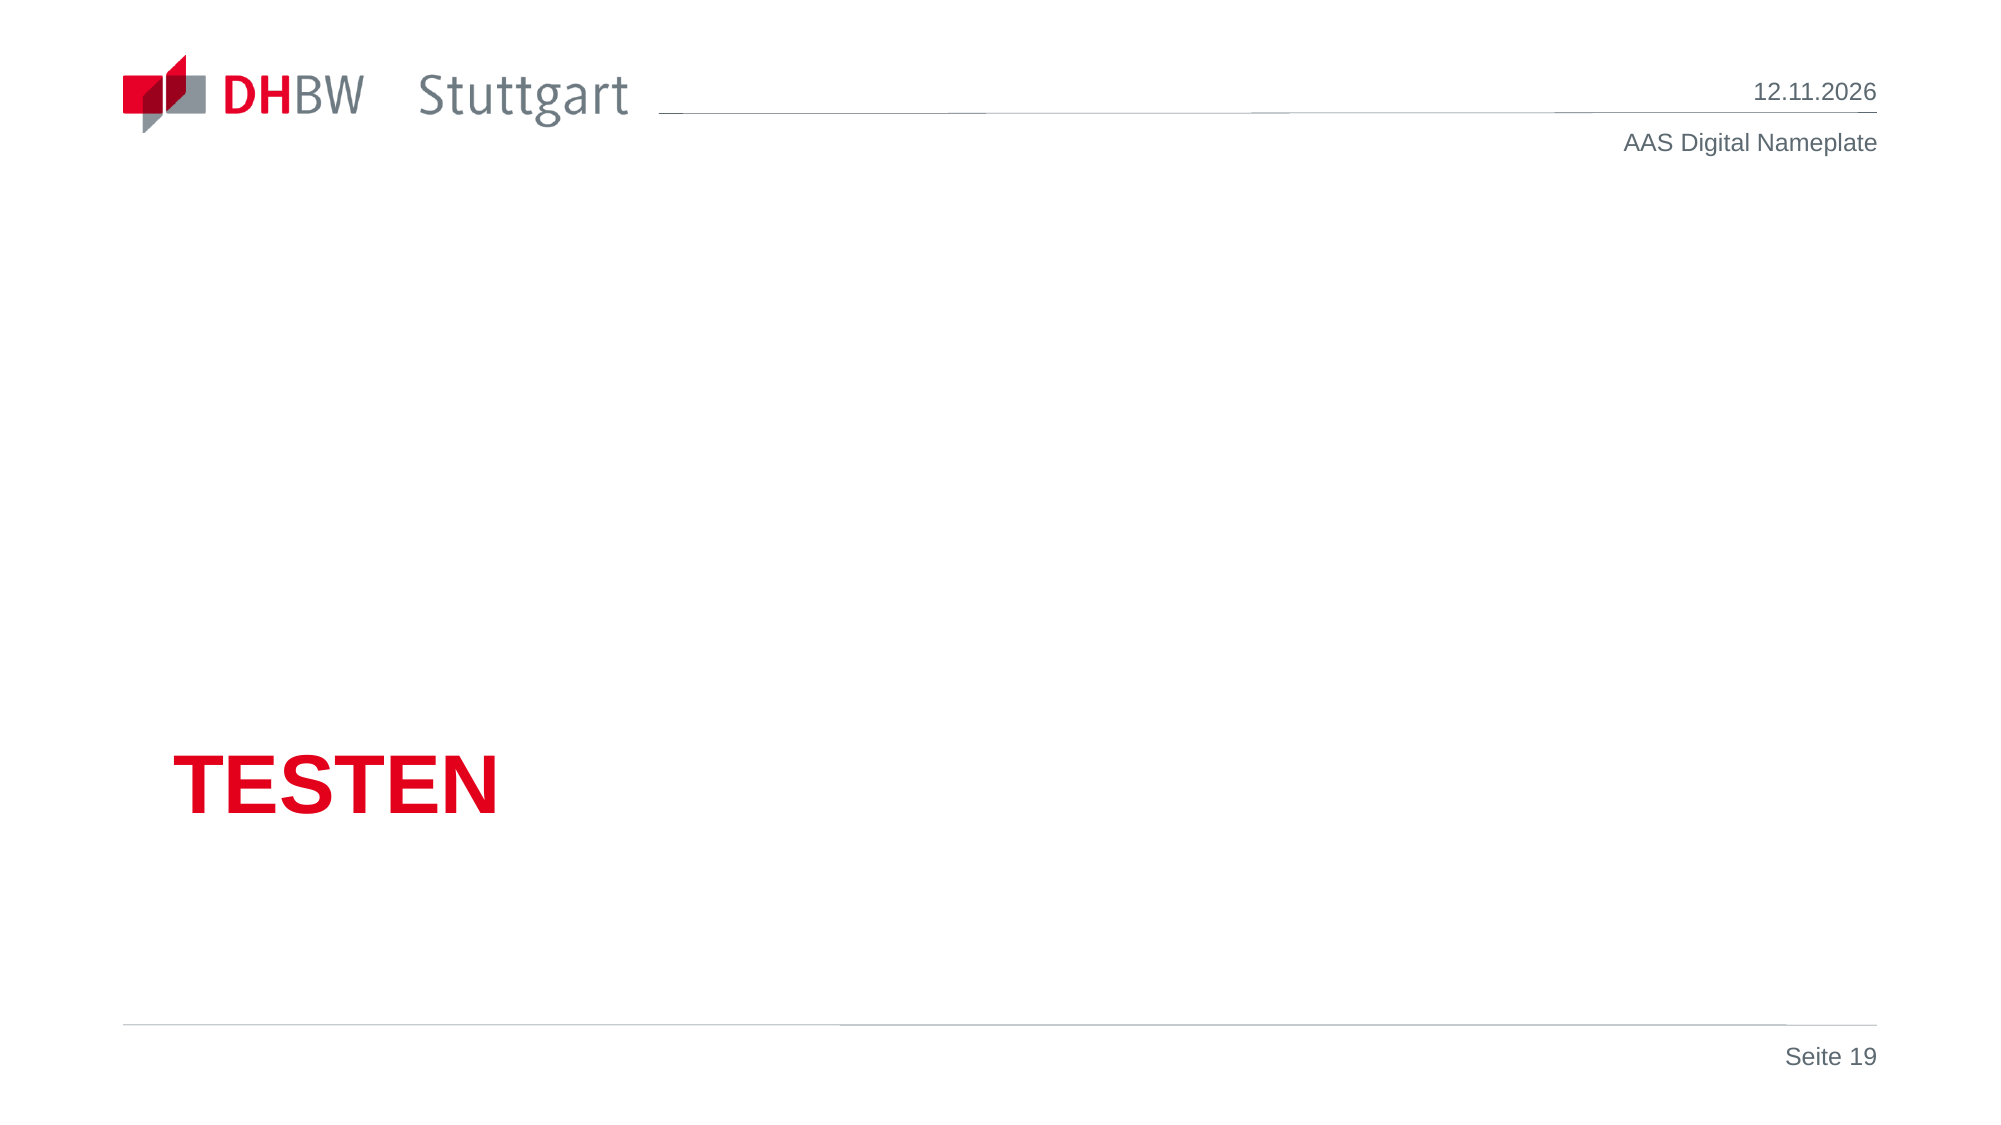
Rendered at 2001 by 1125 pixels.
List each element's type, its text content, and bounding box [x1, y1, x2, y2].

slide_number Seite 19 [1707, 1033, 1893, 1108]
title Testen [158, 722, 1858, 947]
picture [123, 55, 630, 133]
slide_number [1494, 67, 1893, 114]
